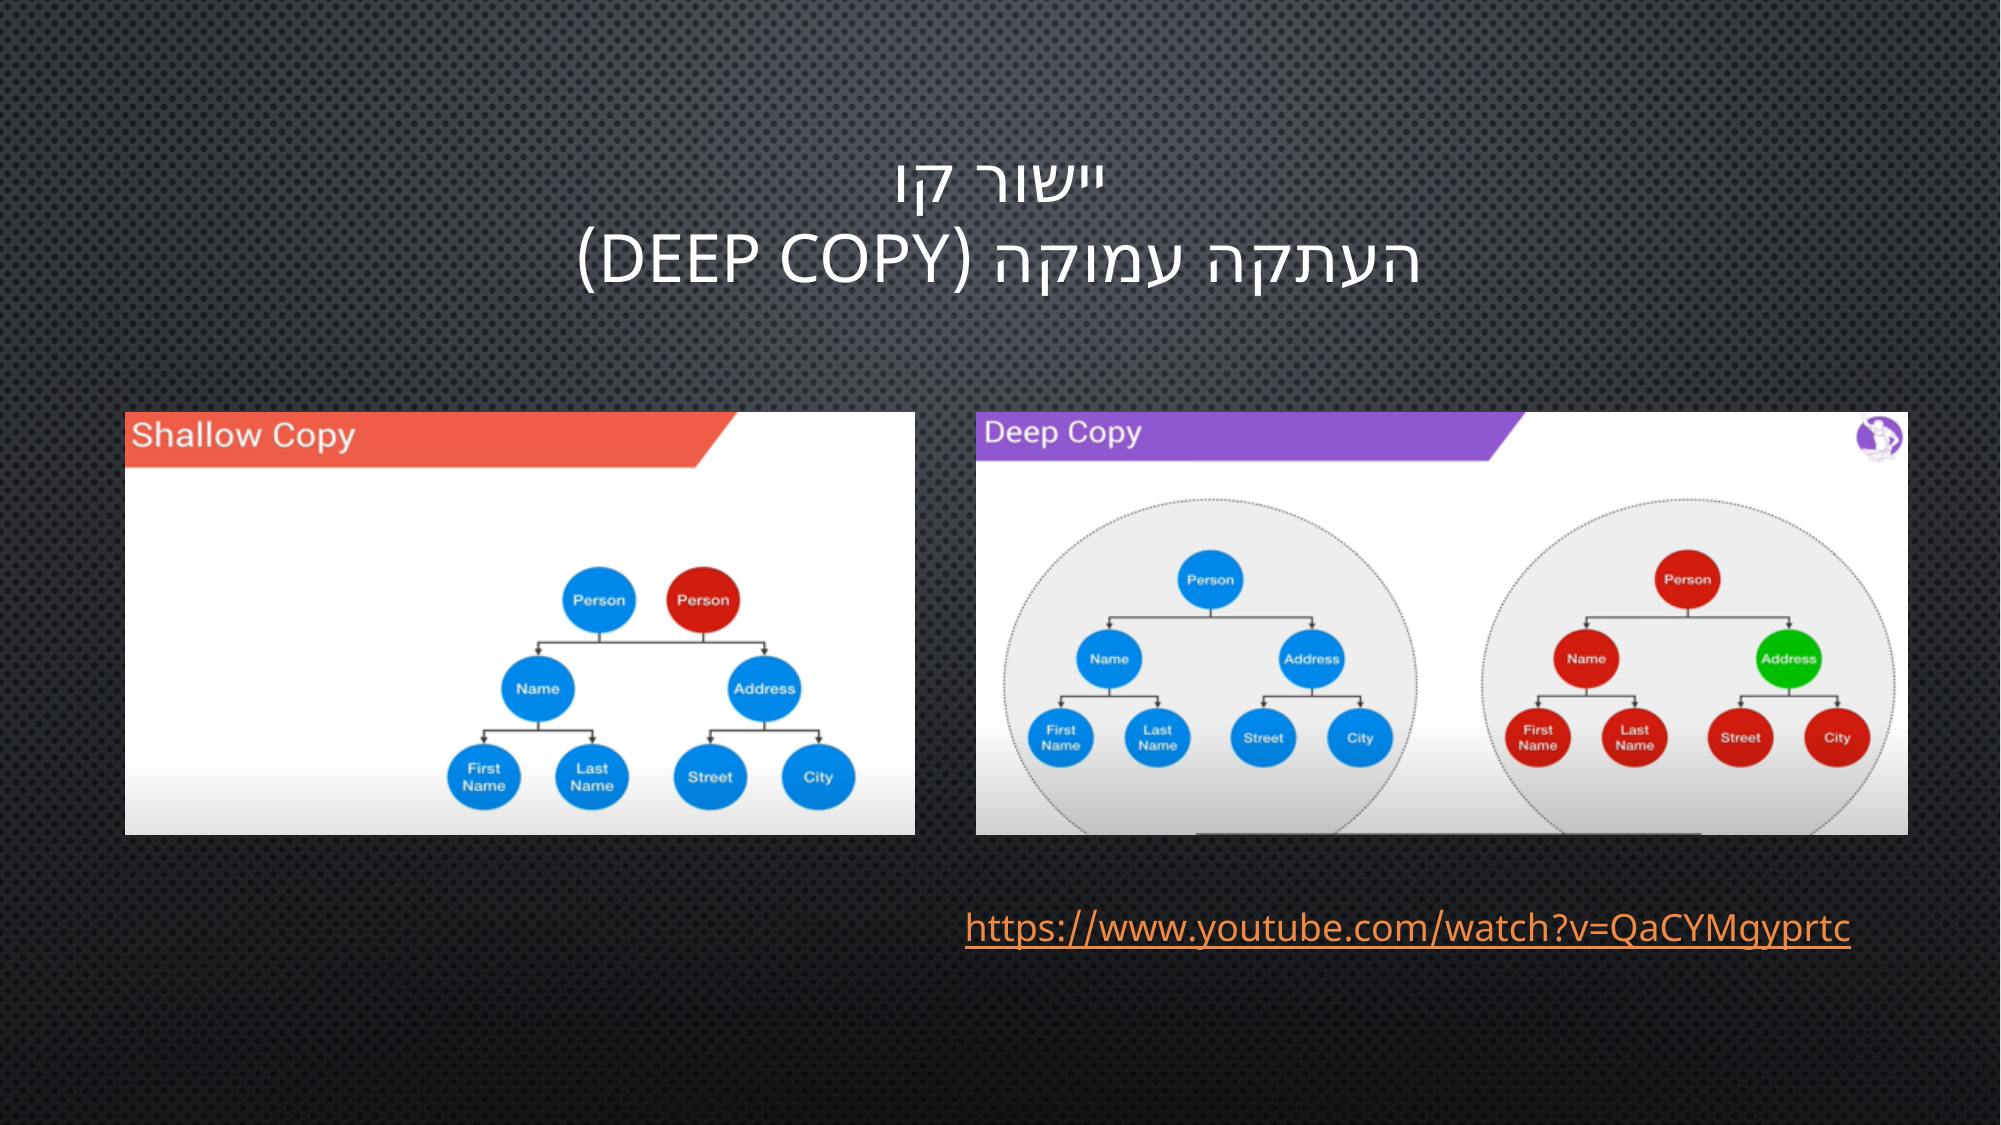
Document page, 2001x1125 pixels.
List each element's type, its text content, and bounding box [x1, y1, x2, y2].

title יישור קו העתקה עמוקה (deep copy) [187, 99, 1813, 413]
picture [125, 412, 916, 835]
picture [976, 412, 1908, 835]
text_box https://www.youtube.com/watch?v=QaCYMgyprtc [949, 896, 1866, 1005]
